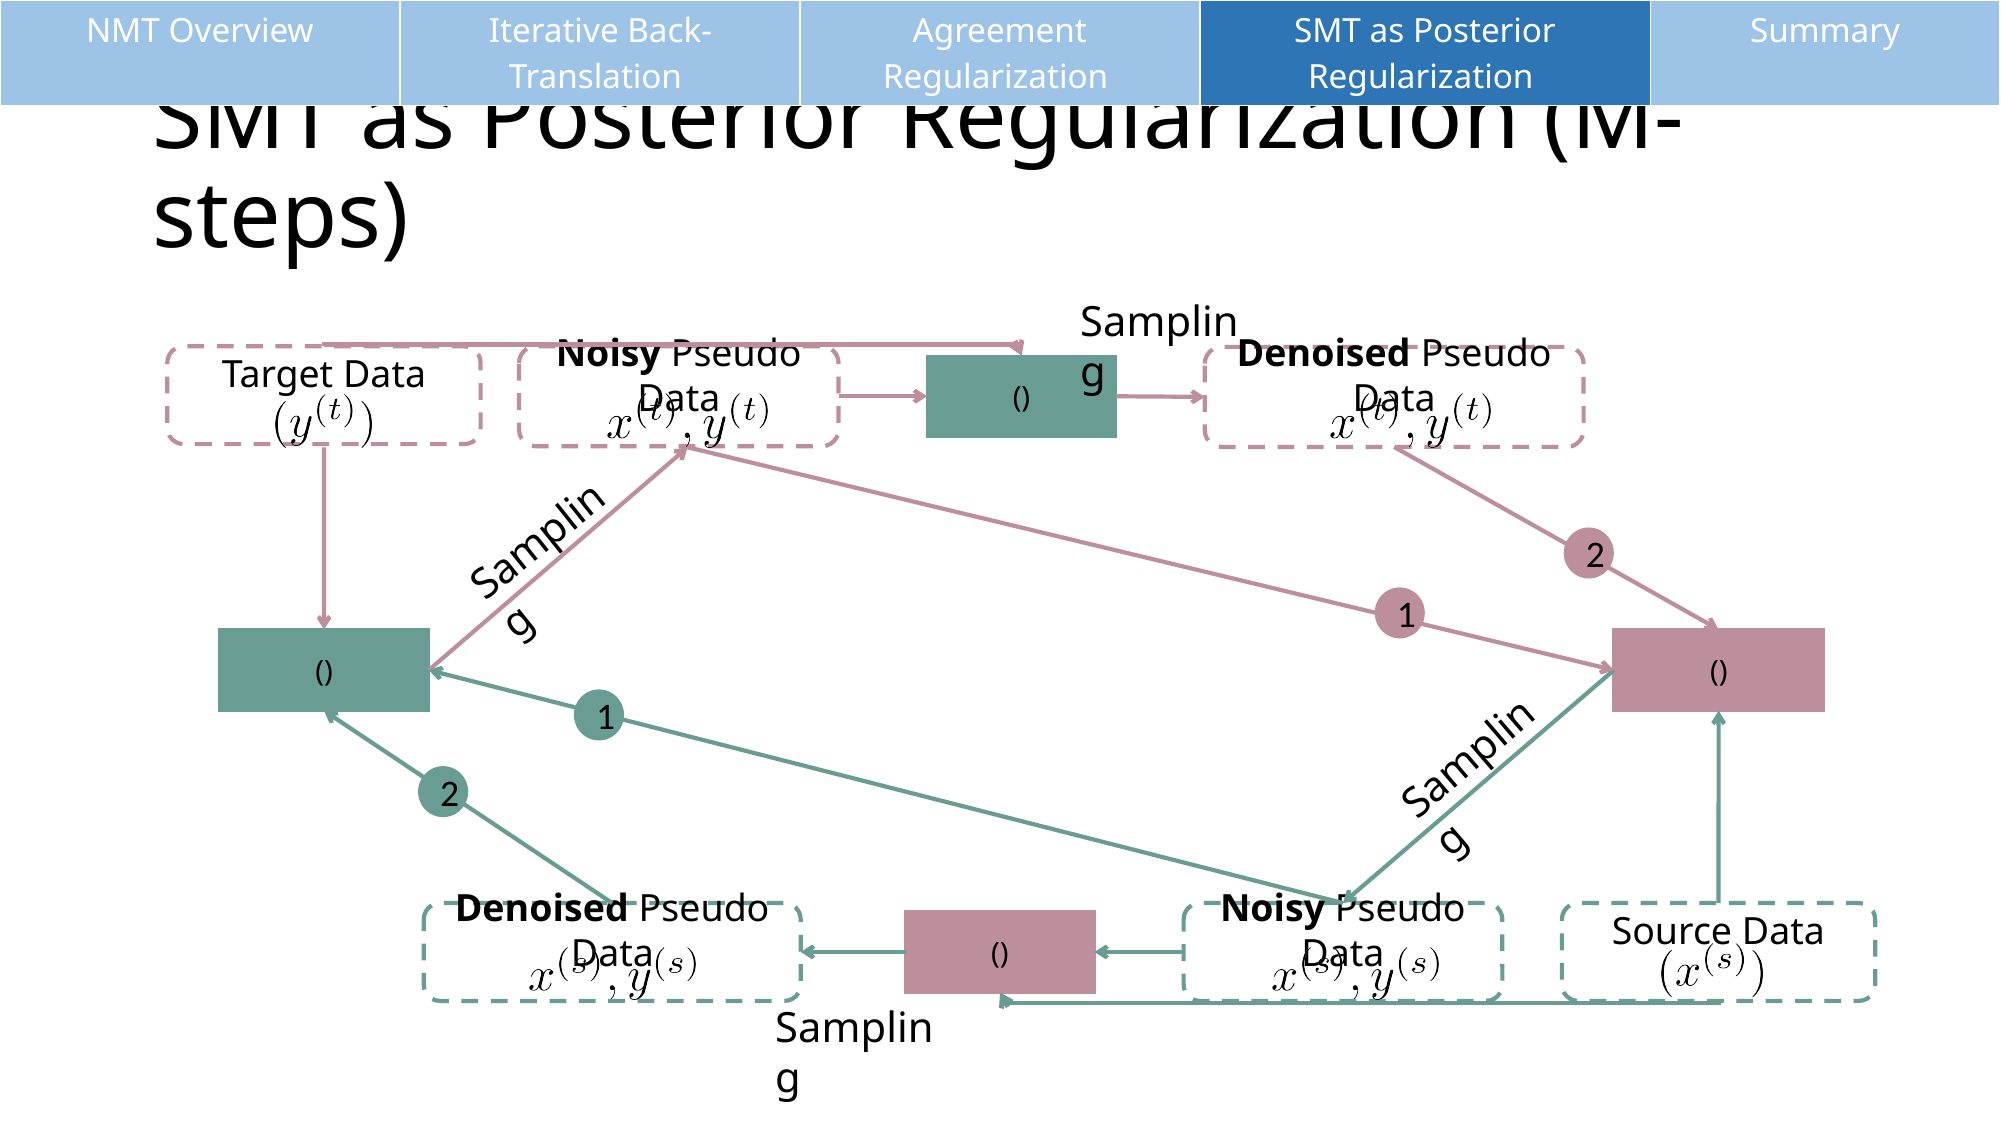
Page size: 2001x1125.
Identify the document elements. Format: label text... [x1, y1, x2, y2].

picture [1272, 947, 1439, 1000]
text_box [1343, 671, 1355, 903]
picture [1330, 393, 1491, 447]
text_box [678, 447, 687, 670]
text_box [687, 447, 1614, 671]
table_header SMT as Posterior Regularization [1201, 1, 1650, 105]
title SMT as Posterior Regularization (M-steps) [678, 106, 1863, 278]
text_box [1561, 903, 1876, 1001]
title SMT as Posterior Regularization (M-steps) [137, 106, 668, 278]
text_box Noisy Pseudo Data [1364, 903, 1504, 1001]
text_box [167, 346, 481, 448]
text_box Denoised Pseudo Data [1203, 345, 1586, 447]
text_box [678, 346, 839, 447]
table_header Agreement Regularization [801, 1, 1199, 105]
text_box Sampling [1065, 287, 1256, 403]
text_box Noisy Pseudo Data [1182, 903, 1355, 1001]
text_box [428, 447, 668, 670]
text_box Sampling [760, 993, 951, 1109]
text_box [323, 710, 428, 903]
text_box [428, 670, 1343, 903]
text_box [1355, 671, 1364, 947]
table_header Iterative Back-Translation [401, 1, 799, 105]
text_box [1355, 1000, 1364, 1125]
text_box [1394, 446, 1719, 630]
text_box Denoised Pseudo Data [422, 903, 803, 1003]
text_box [668, 2, 678, 670]
table_header NMT Overview [1, 1, 399, 105]
table_header Summary [1651, 1, 1999, 105]
picture [529, 947, 696, 1000]
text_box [1364, 671, 1614, 903]
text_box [519, 346, 668, 447]
